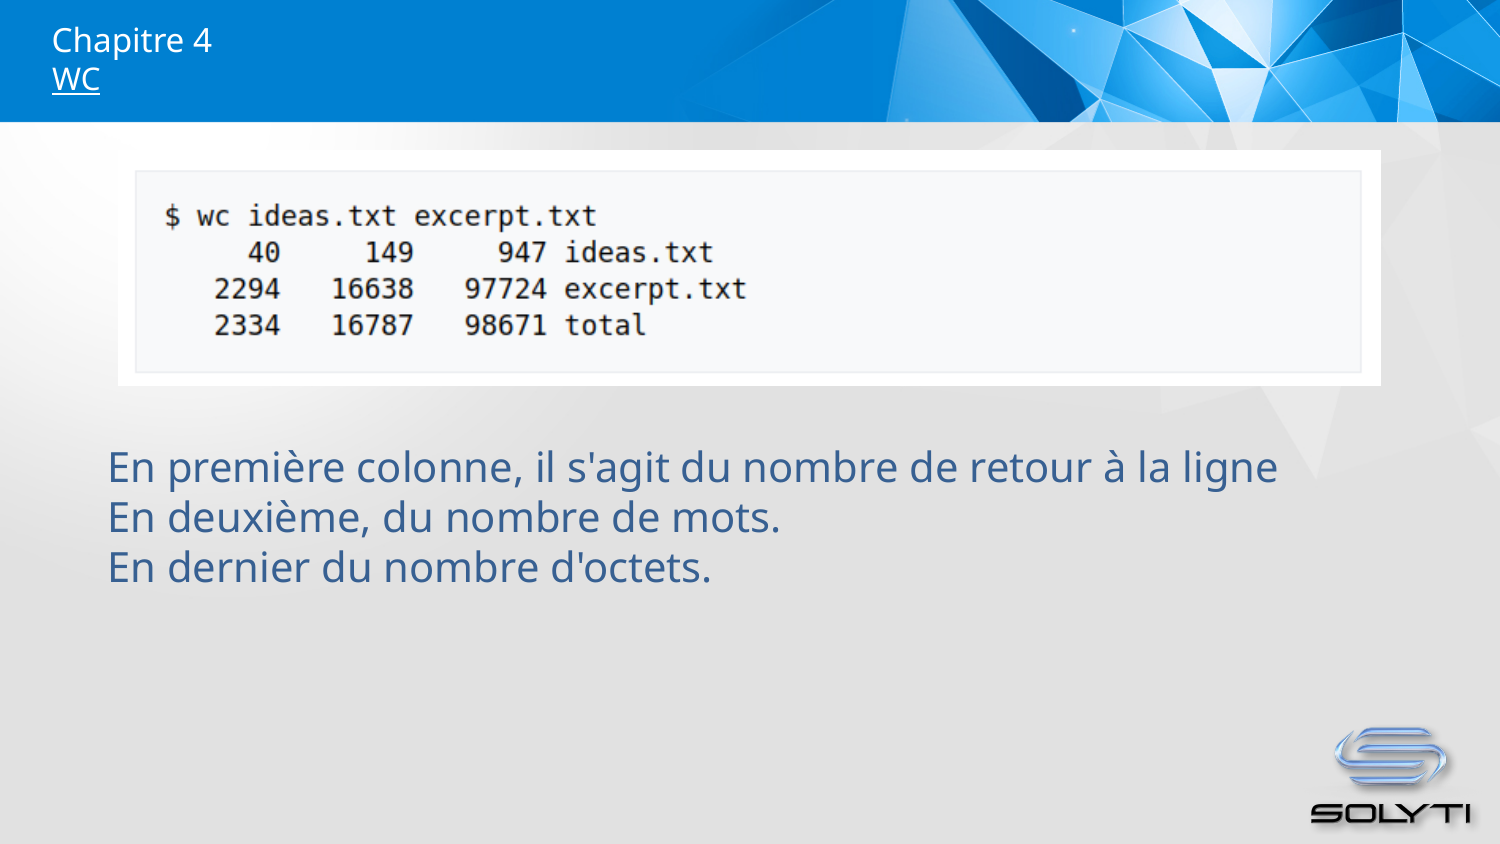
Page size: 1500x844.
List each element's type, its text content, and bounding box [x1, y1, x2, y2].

list WC [52, 58, 636, 104]
picture [0, 0, 1500, 844]
text_box En première colonne, il s'agit du nombre de retour à la ligne En deuxième, du nombre de mots. En dernier du nombre d'octets. [92, 433, 1356, 649]
list Chapitre 4 [51, 19, 384, 55]
